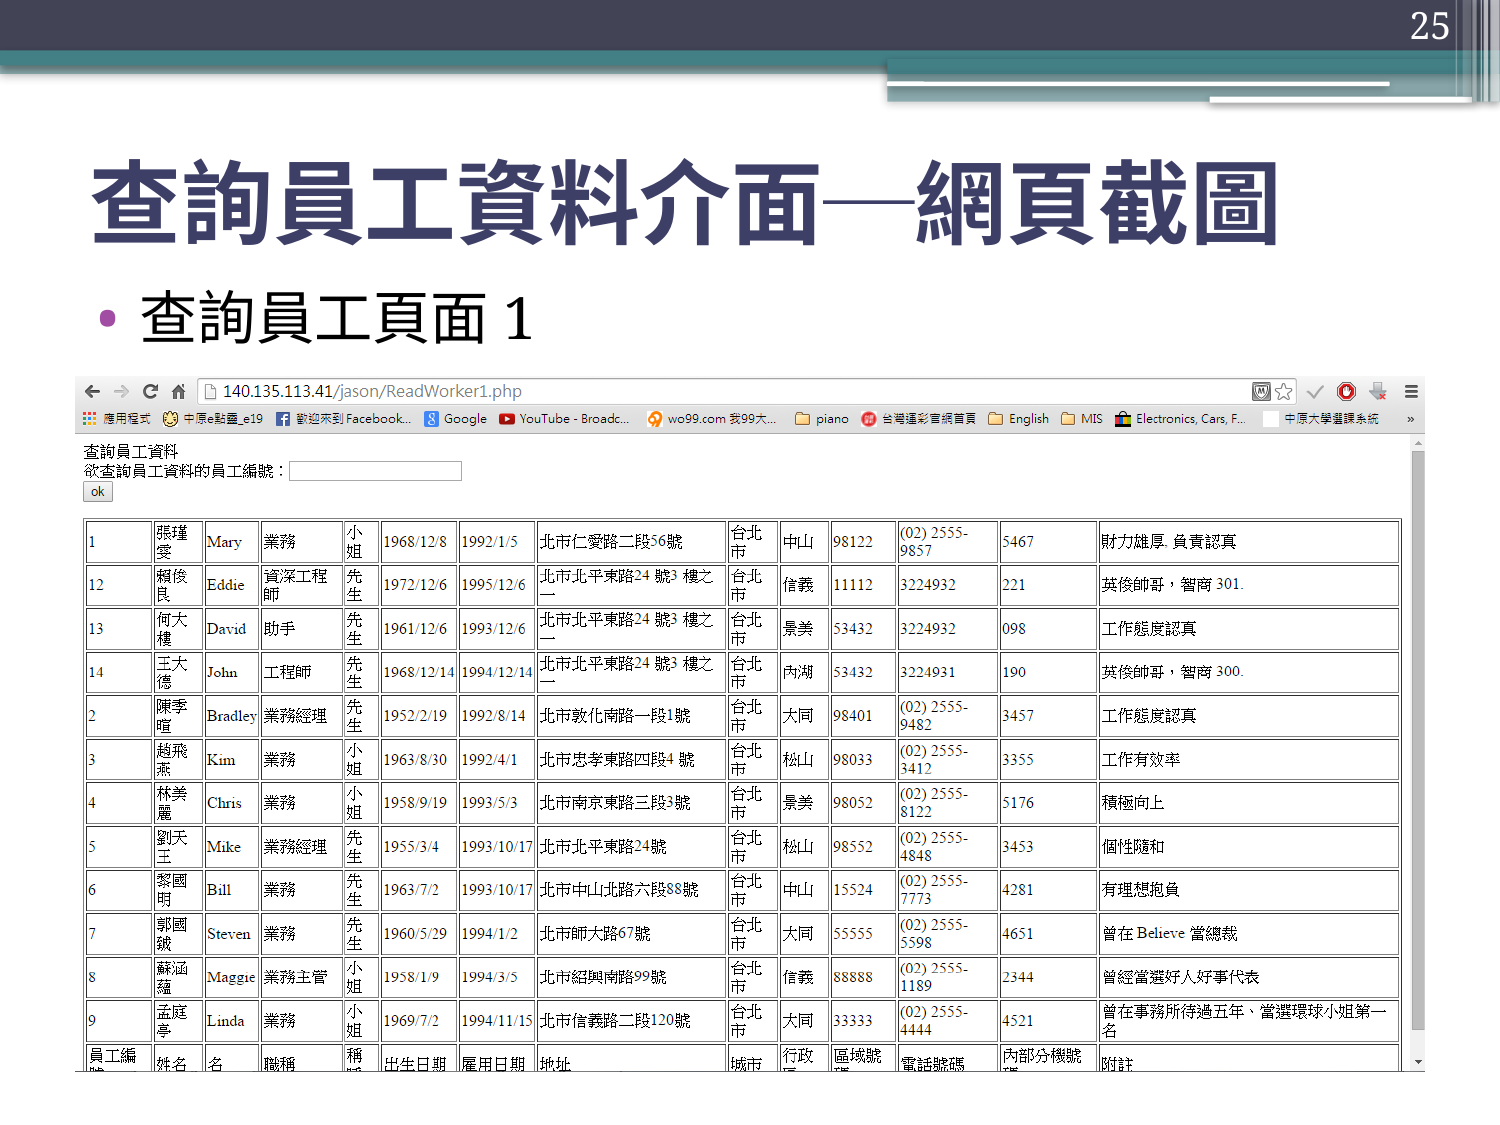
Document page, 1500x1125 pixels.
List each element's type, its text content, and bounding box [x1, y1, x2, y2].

title 查詢員工資料介面─網頁截圖 [75, 113, 1425, 289]
text_box 查詢員工頁面1 [64, 274, 1282, 374]
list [74, 375, 1426, 1072]
slide_number 25 [1341, 0, 1466, 61]
